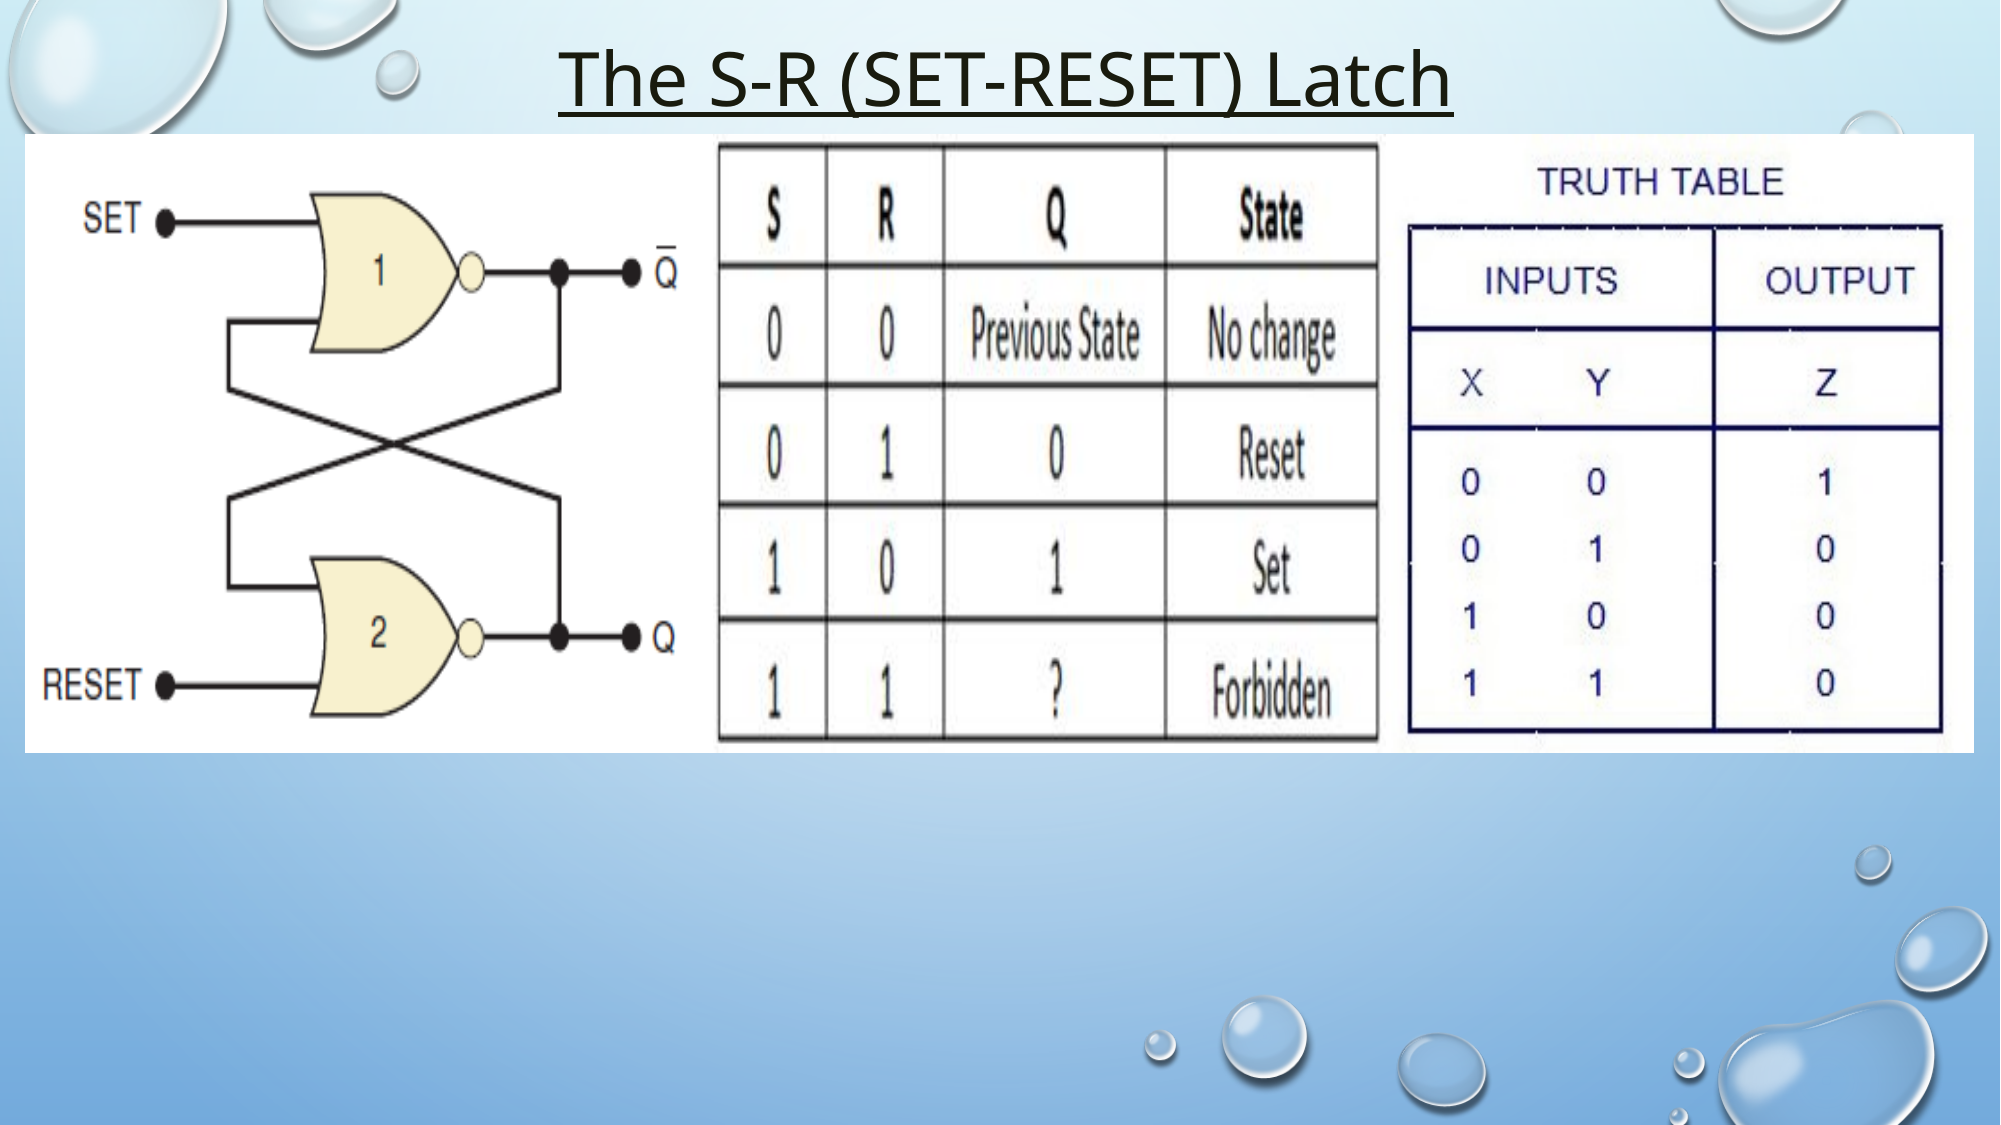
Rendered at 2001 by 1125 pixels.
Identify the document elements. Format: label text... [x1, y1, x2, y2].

picture [0, 0, 2000, 1125]
title The S-R (SET-RESET) Latch [156, 16, 1857, 132]
